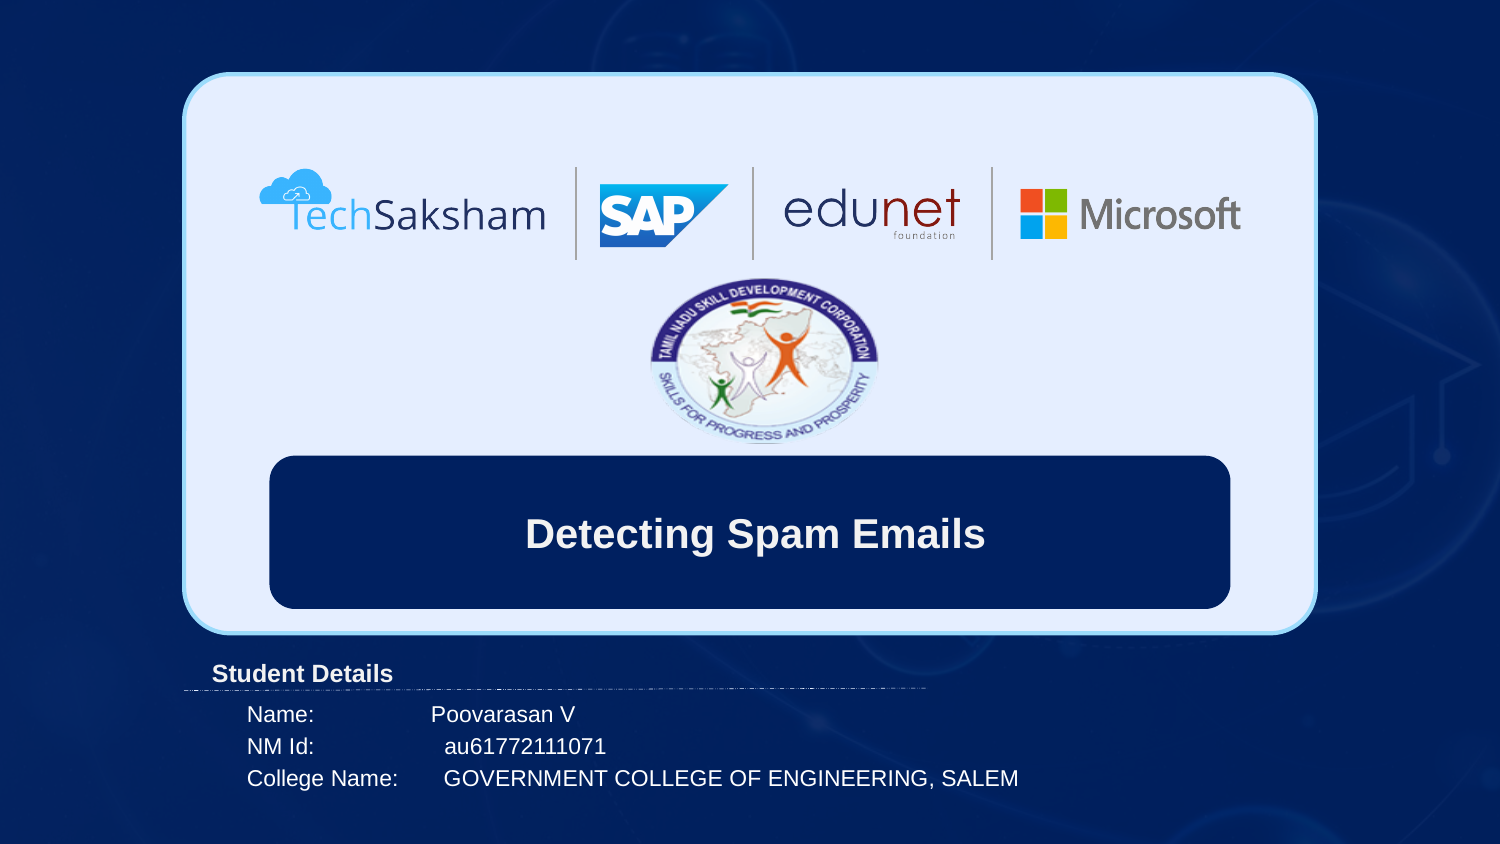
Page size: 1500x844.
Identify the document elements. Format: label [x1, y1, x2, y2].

picture [645, 273, 883, 447]
text_box [0, 0, 1500, 844]
text_box [183, 687, 928, 691]
text_box [253, 160, 1247, 260]
